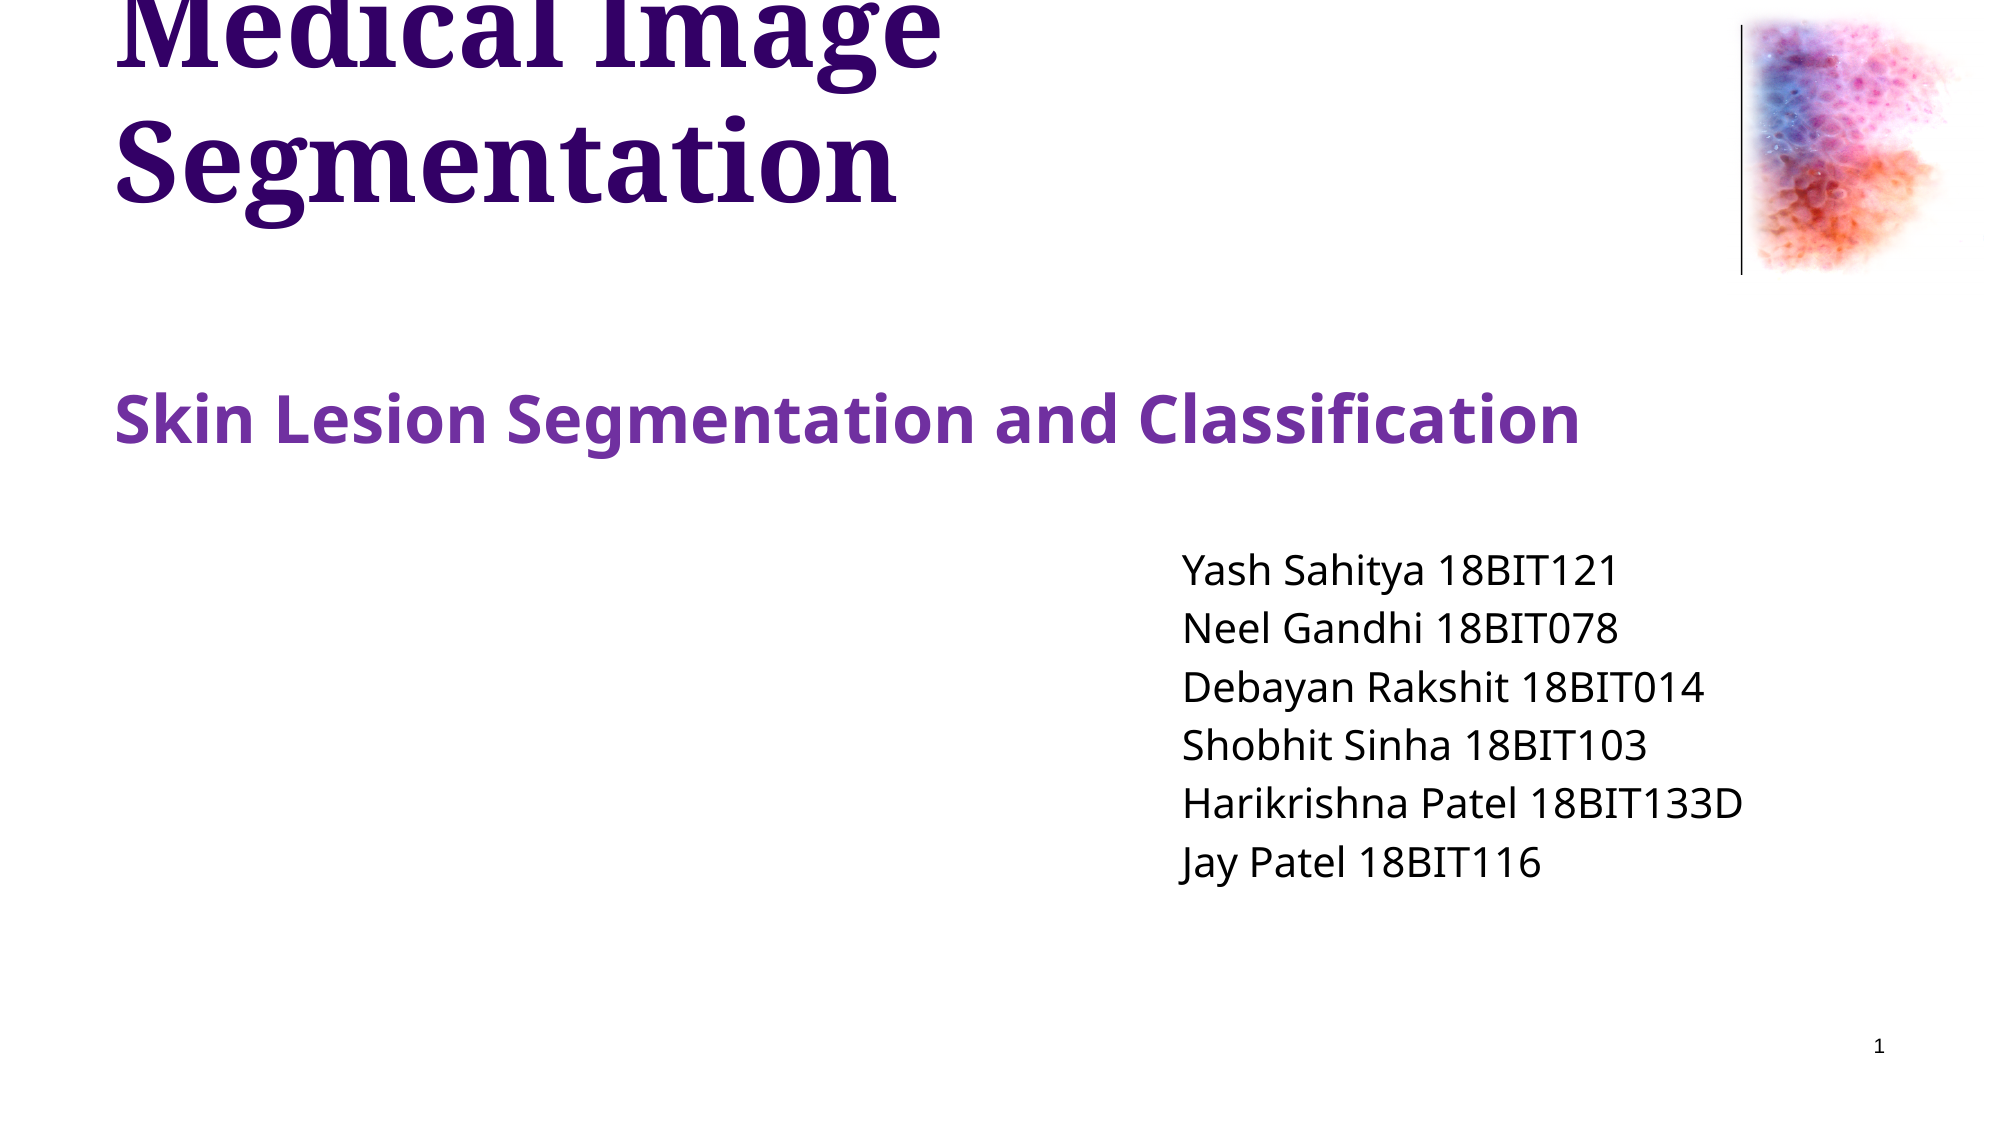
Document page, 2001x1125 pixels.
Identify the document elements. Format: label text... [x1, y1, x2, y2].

title Medical Image Segmentation [99, 20, 1750, 233]
slide_number 1 [1433, 1025, 1900, 1100]
text_box Skin Lesion Segmentation and Classification [99, 369, 1828, 465]
picture [1727, 7, 1984, 295]
list Yash Sahitya 18BIT121 Neel Gandhi 18BIT078 Debayan Rakshit 18BIT014 Shobhit Sinha 18BIT103 Harikrishna Patel 18BIT133D Jay Patel 18BIT116 [1166, 536, 1779, 1006]
